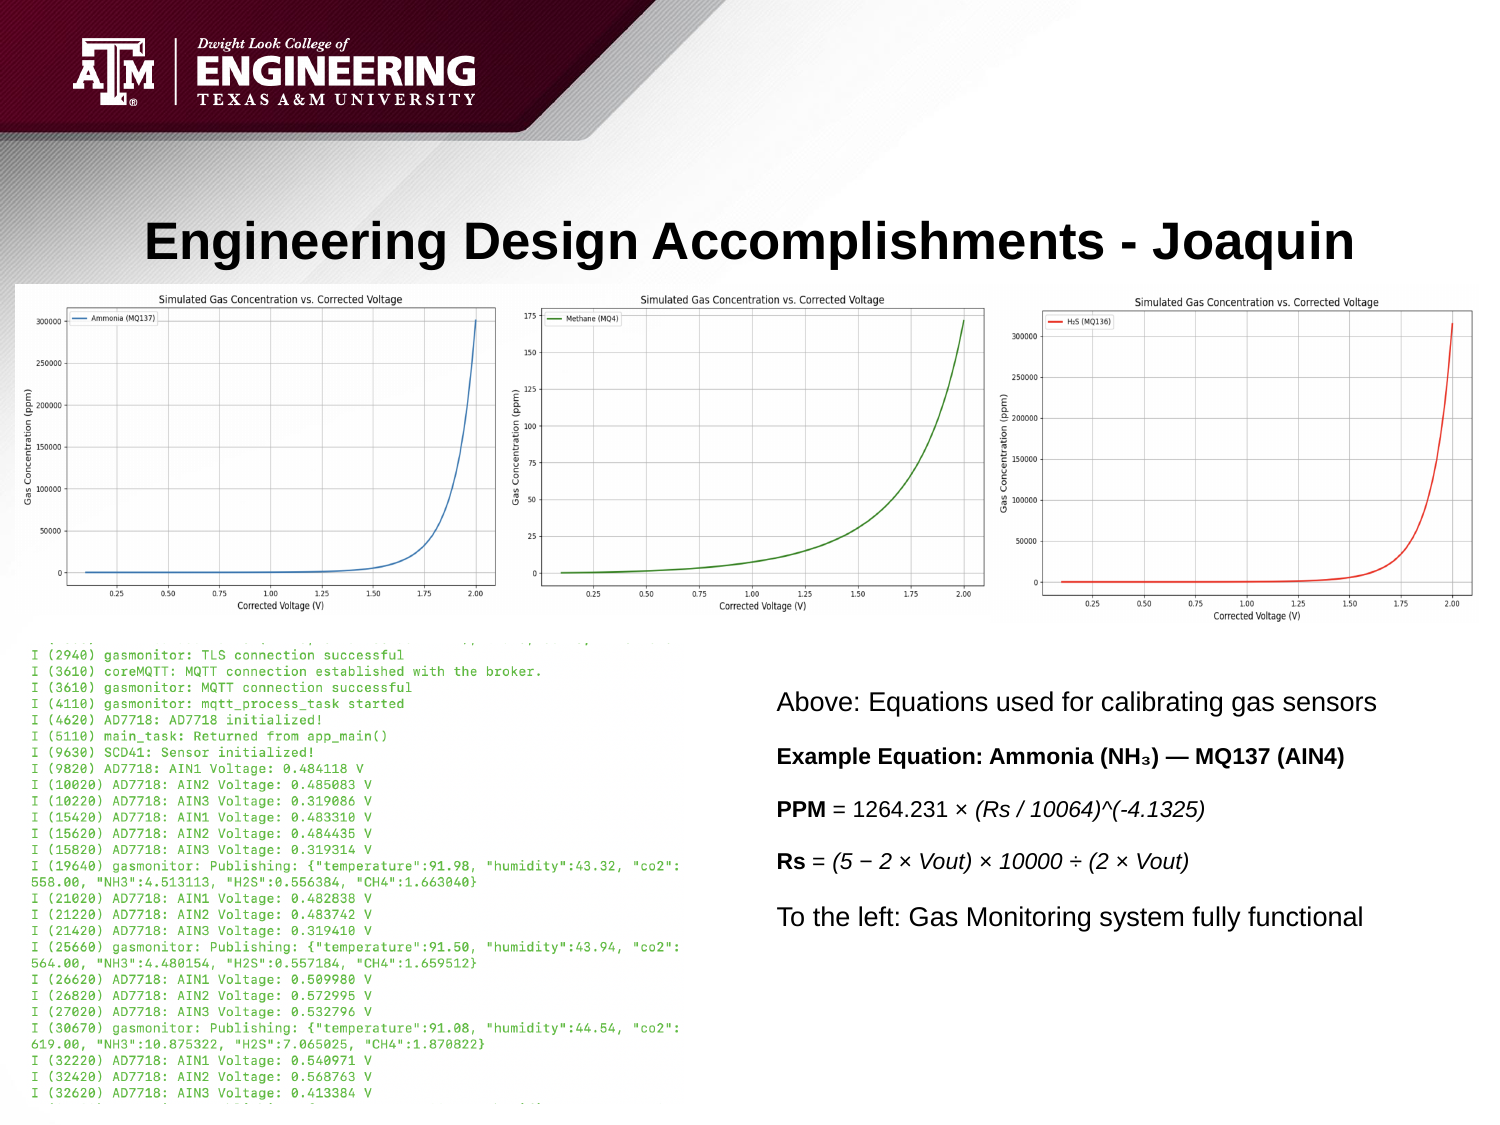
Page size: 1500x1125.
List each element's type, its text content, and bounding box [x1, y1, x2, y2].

picture [0, 0, 1500, 1125]
text_box Above: Equations used for calibrating gas sensors Example Equation: Ammonia (NH₃) — MQ137 (AIN4) PPM = 1264.231 × (Rs / 10064)^(-4.1325) Rs = (5 − 2 × Vout) × 10000 ÷ (2 × Vout) To the left: Gas Monitoring system fully functional [761, 669, 1418, 1078]
title Engineering Design Accomplishments - Joaquin [75, 172, 1425, 283]
